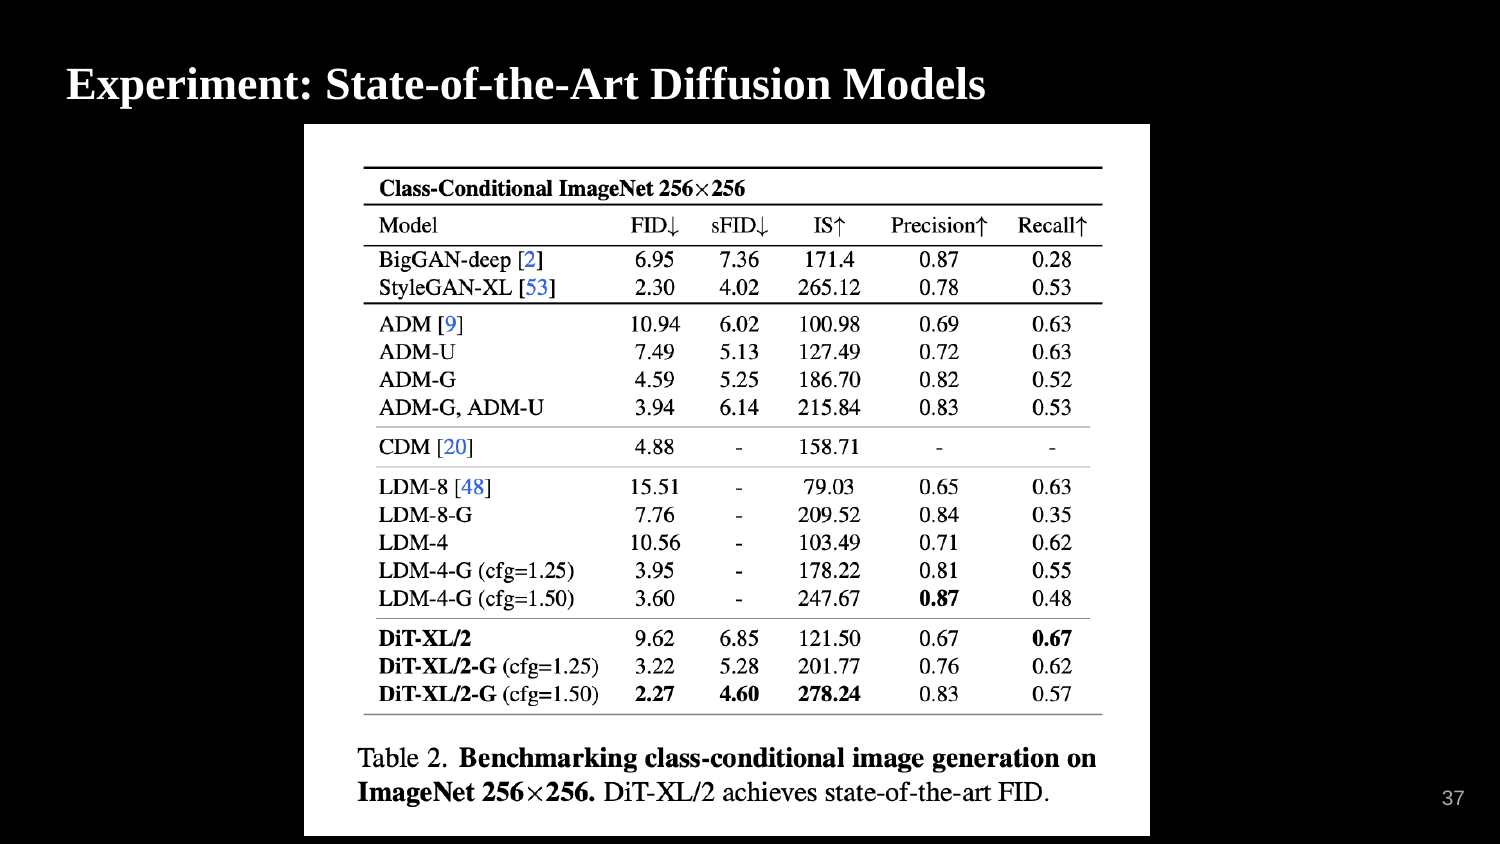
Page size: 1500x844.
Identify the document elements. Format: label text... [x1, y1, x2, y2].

slide_number ‹#› [1389, 764, 1480, 830]
picture [304, 124, 1150, 836]
title Experiment: State-of-the-Art Diffusion Models [51, 30, 1449, 125]
